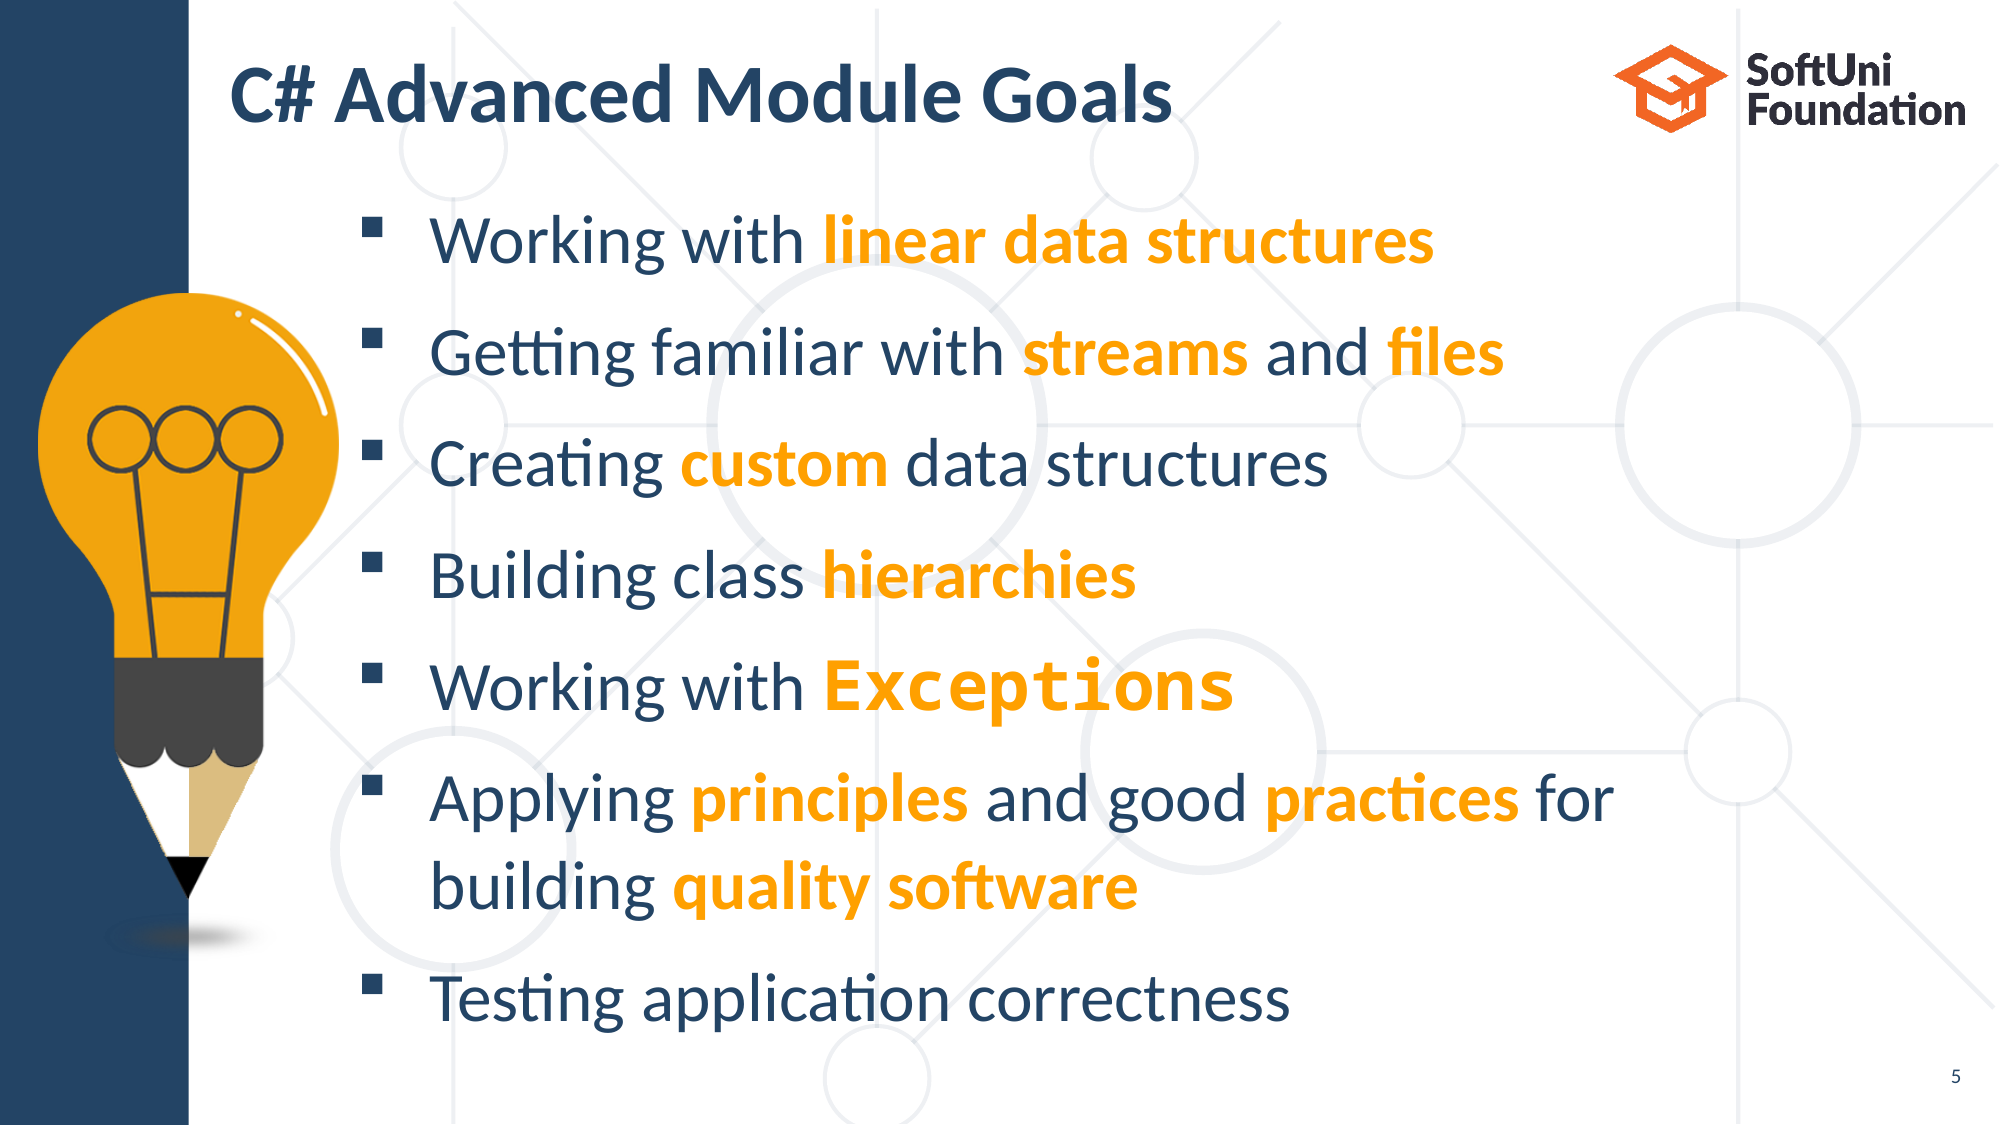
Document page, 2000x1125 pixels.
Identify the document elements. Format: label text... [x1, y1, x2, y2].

list Working with linear data structures Getting familiar with streams and files Creating custom data structures Building class hierarchies Working with Exceptions Applying principles and good practices for building quality software Testing application correctness [338, 183, 1968, 1050]
picture [38, 293, 338, 961]
picture [1613, 44, 1965, 133]
slide_number 5 [1896, 1049, 1968, 1101]
title C# Advanced Module Goals [212, 16, 1591, 162]
